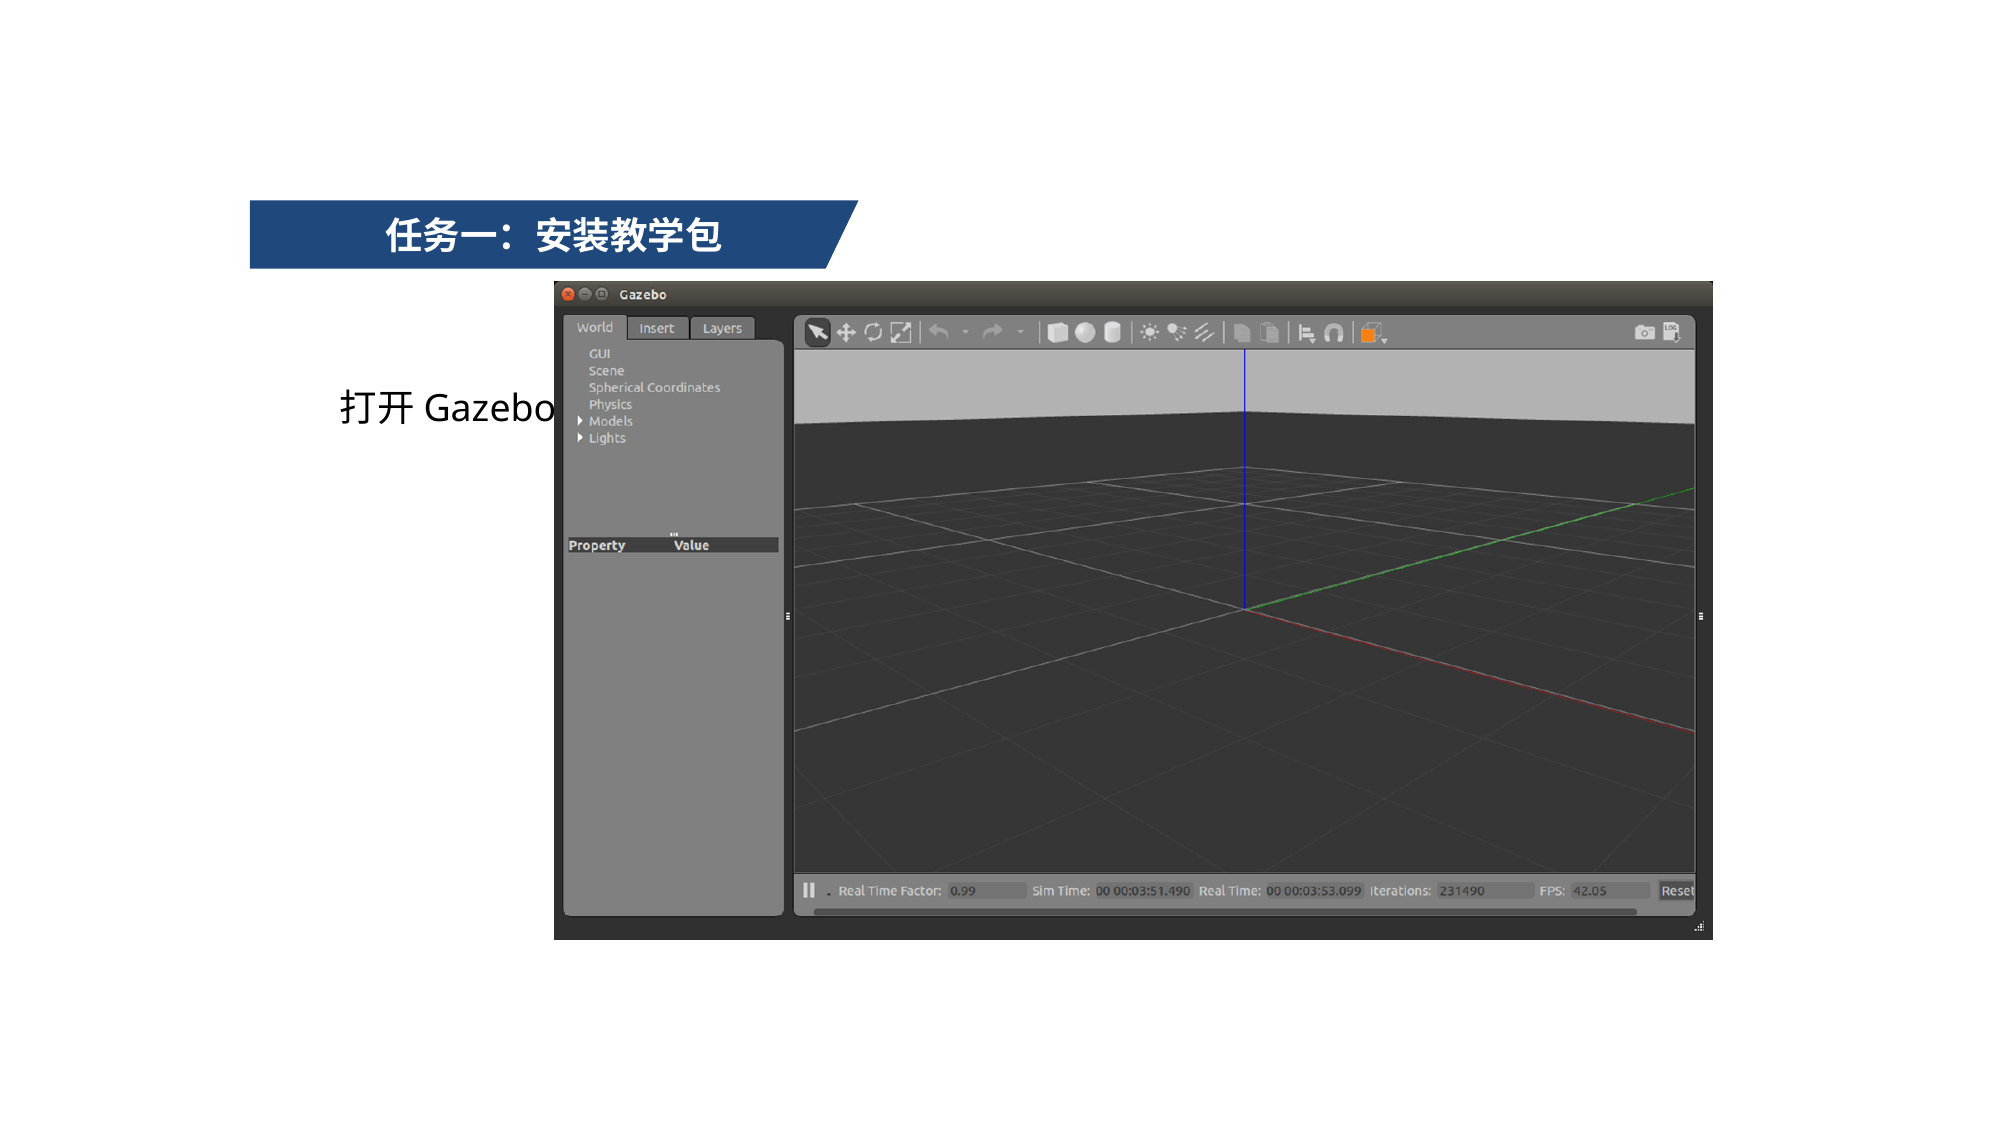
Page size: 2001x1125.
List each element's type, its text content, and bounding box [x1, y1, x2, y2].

picture [554, 281, 1713, 941]
text_box 打开Gazebo [294, 344, 554, 438]
text_box 任务一：安装教学包 [248, 199, 861, 270]
